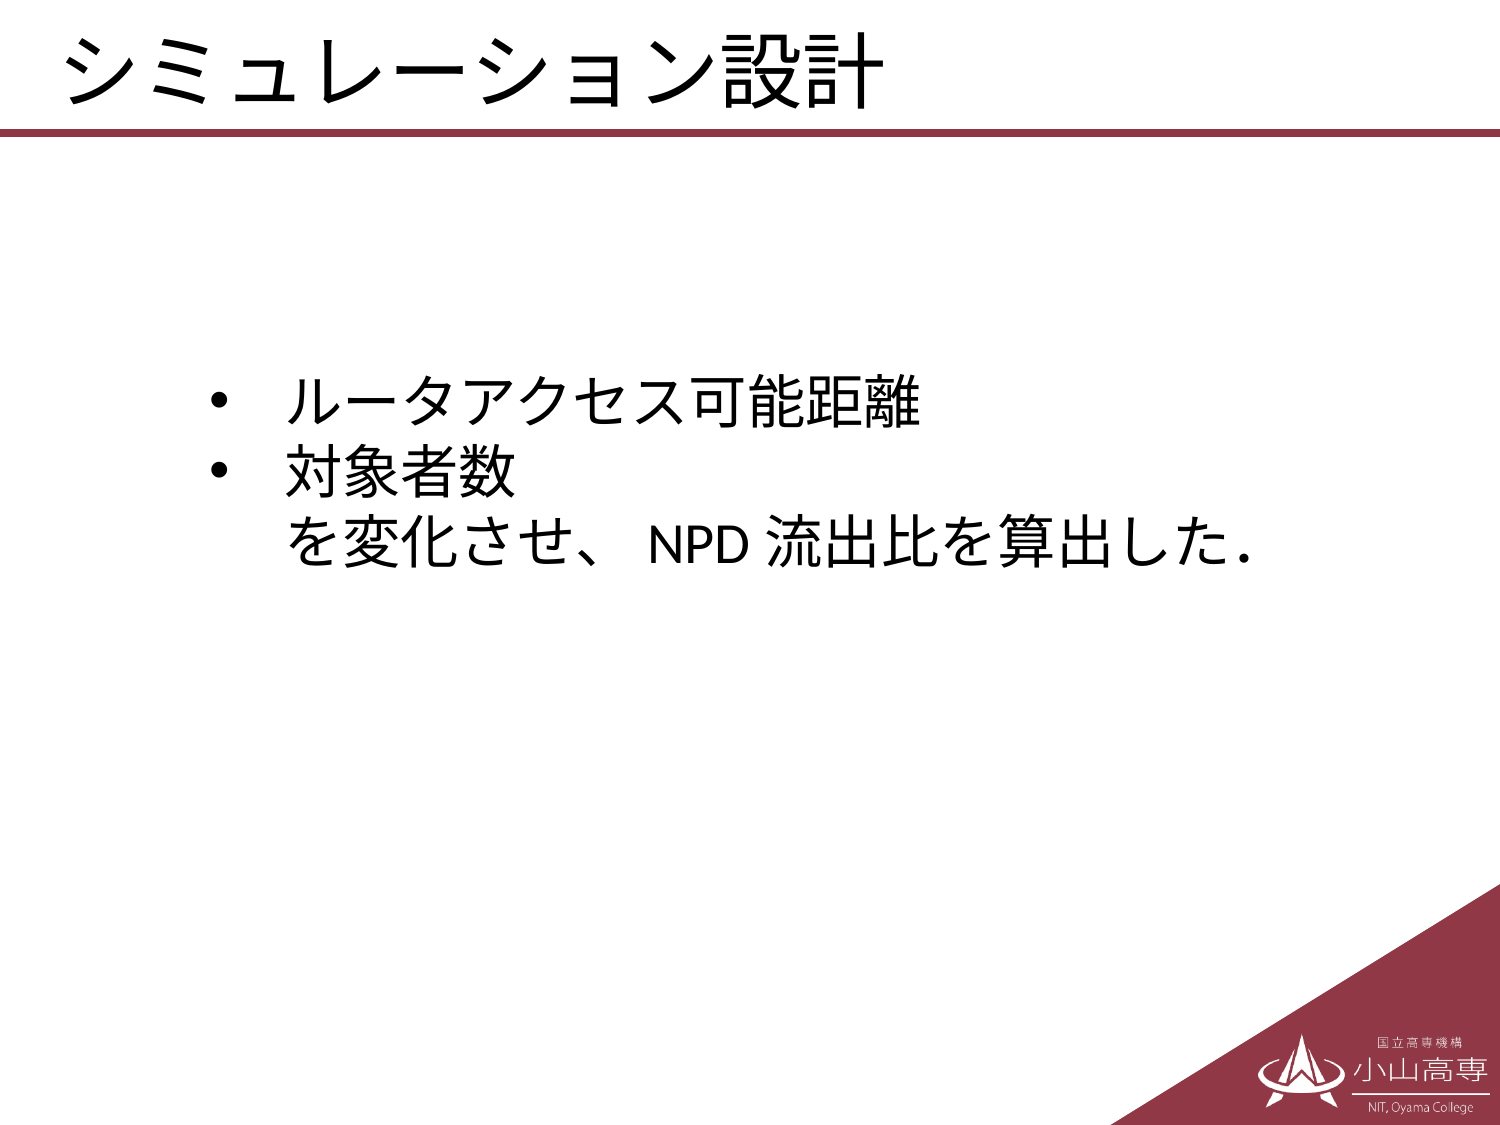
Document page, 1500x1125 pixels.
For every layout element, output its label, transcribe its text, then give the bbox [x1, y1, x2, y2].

title シミュレーション設計 [42, 20, 1294, 130]
picture [1112, 885, 1500, 1125]
picture [0, 129, 1500, 137]
text_box ルータアクセス可能距離 対象者数 を変化させ、NPD流出比を算出した． [194, 357, 1321, 583]
